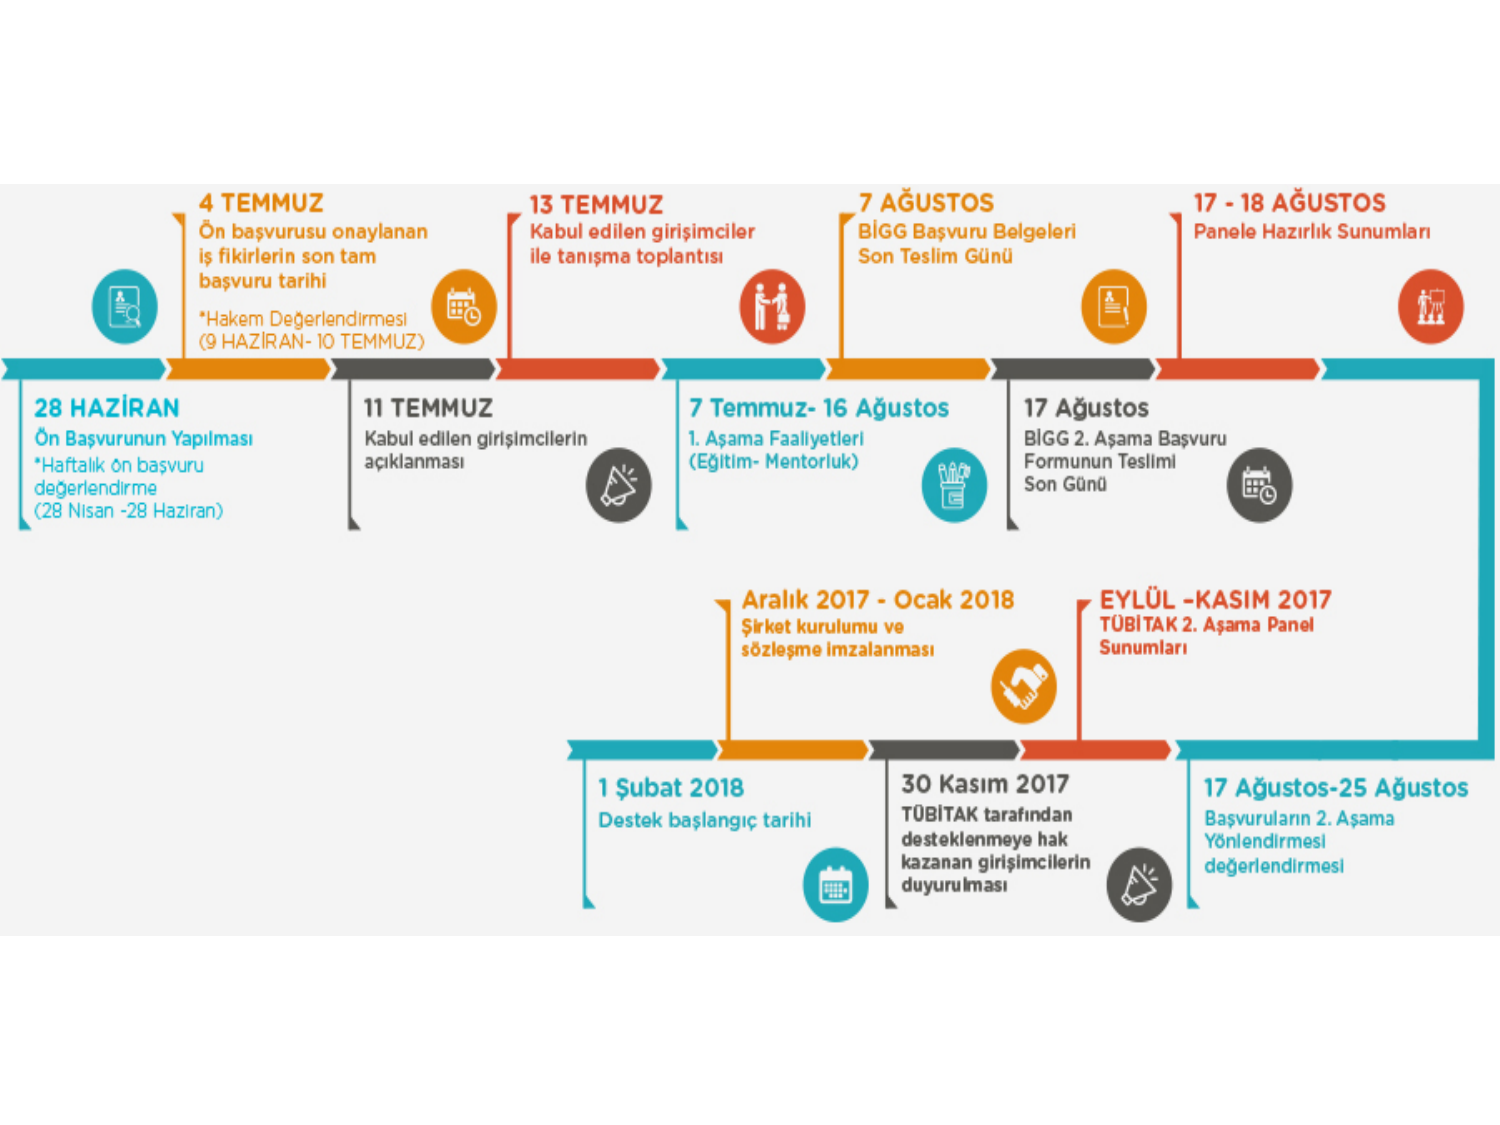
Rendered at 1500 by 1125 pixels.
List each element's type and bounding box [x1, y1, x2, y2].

picture [0, 184, 1500, 936]
